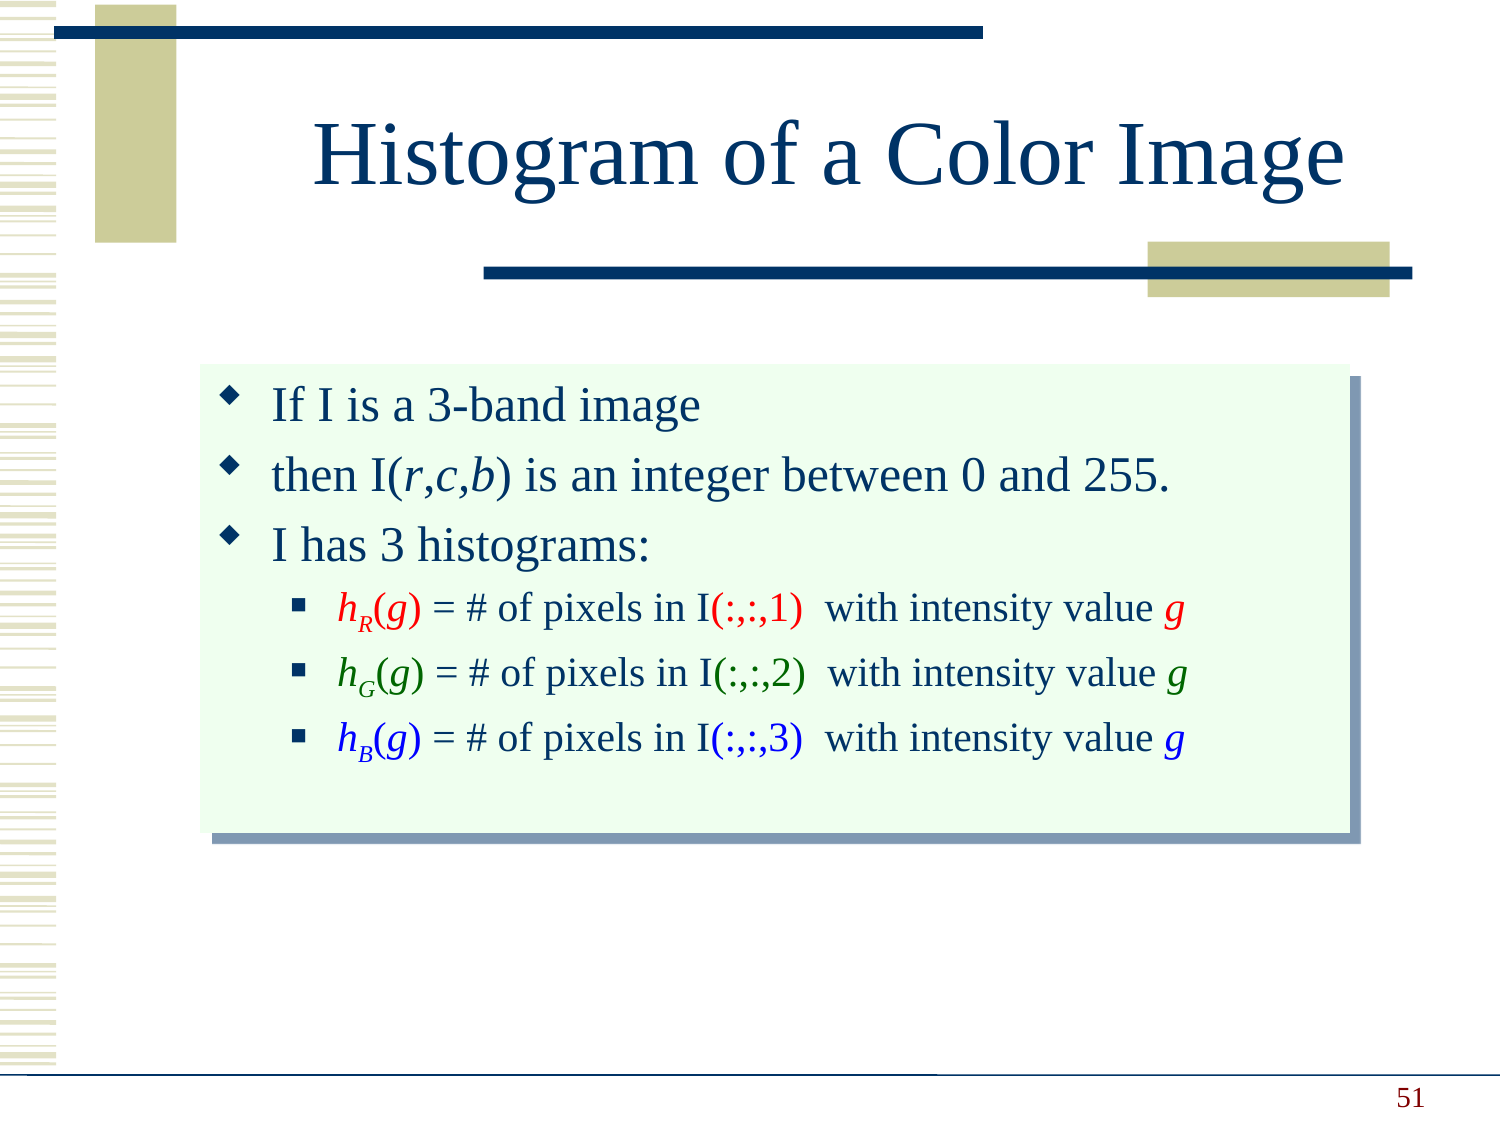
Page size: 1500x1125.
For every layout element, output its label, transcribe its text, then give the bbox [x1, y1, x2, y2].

text_box 51 [1080, 1046, 1441, 1121]
title Histogram of a Color Image [224, 62, 1436, 251]
text_box If I is a 3-band image then I(r,c,b) is an integer between 0 and 255. I has 3 histograms: hR(g) = # of pixels in I(:,:,1) with intensity value g hG(g) = # of pixels in I(:,:,2) with intensity value g hB(g) = # of pixels in I(:,:,3) with intensity value g [200, 364, 1350, 833]
